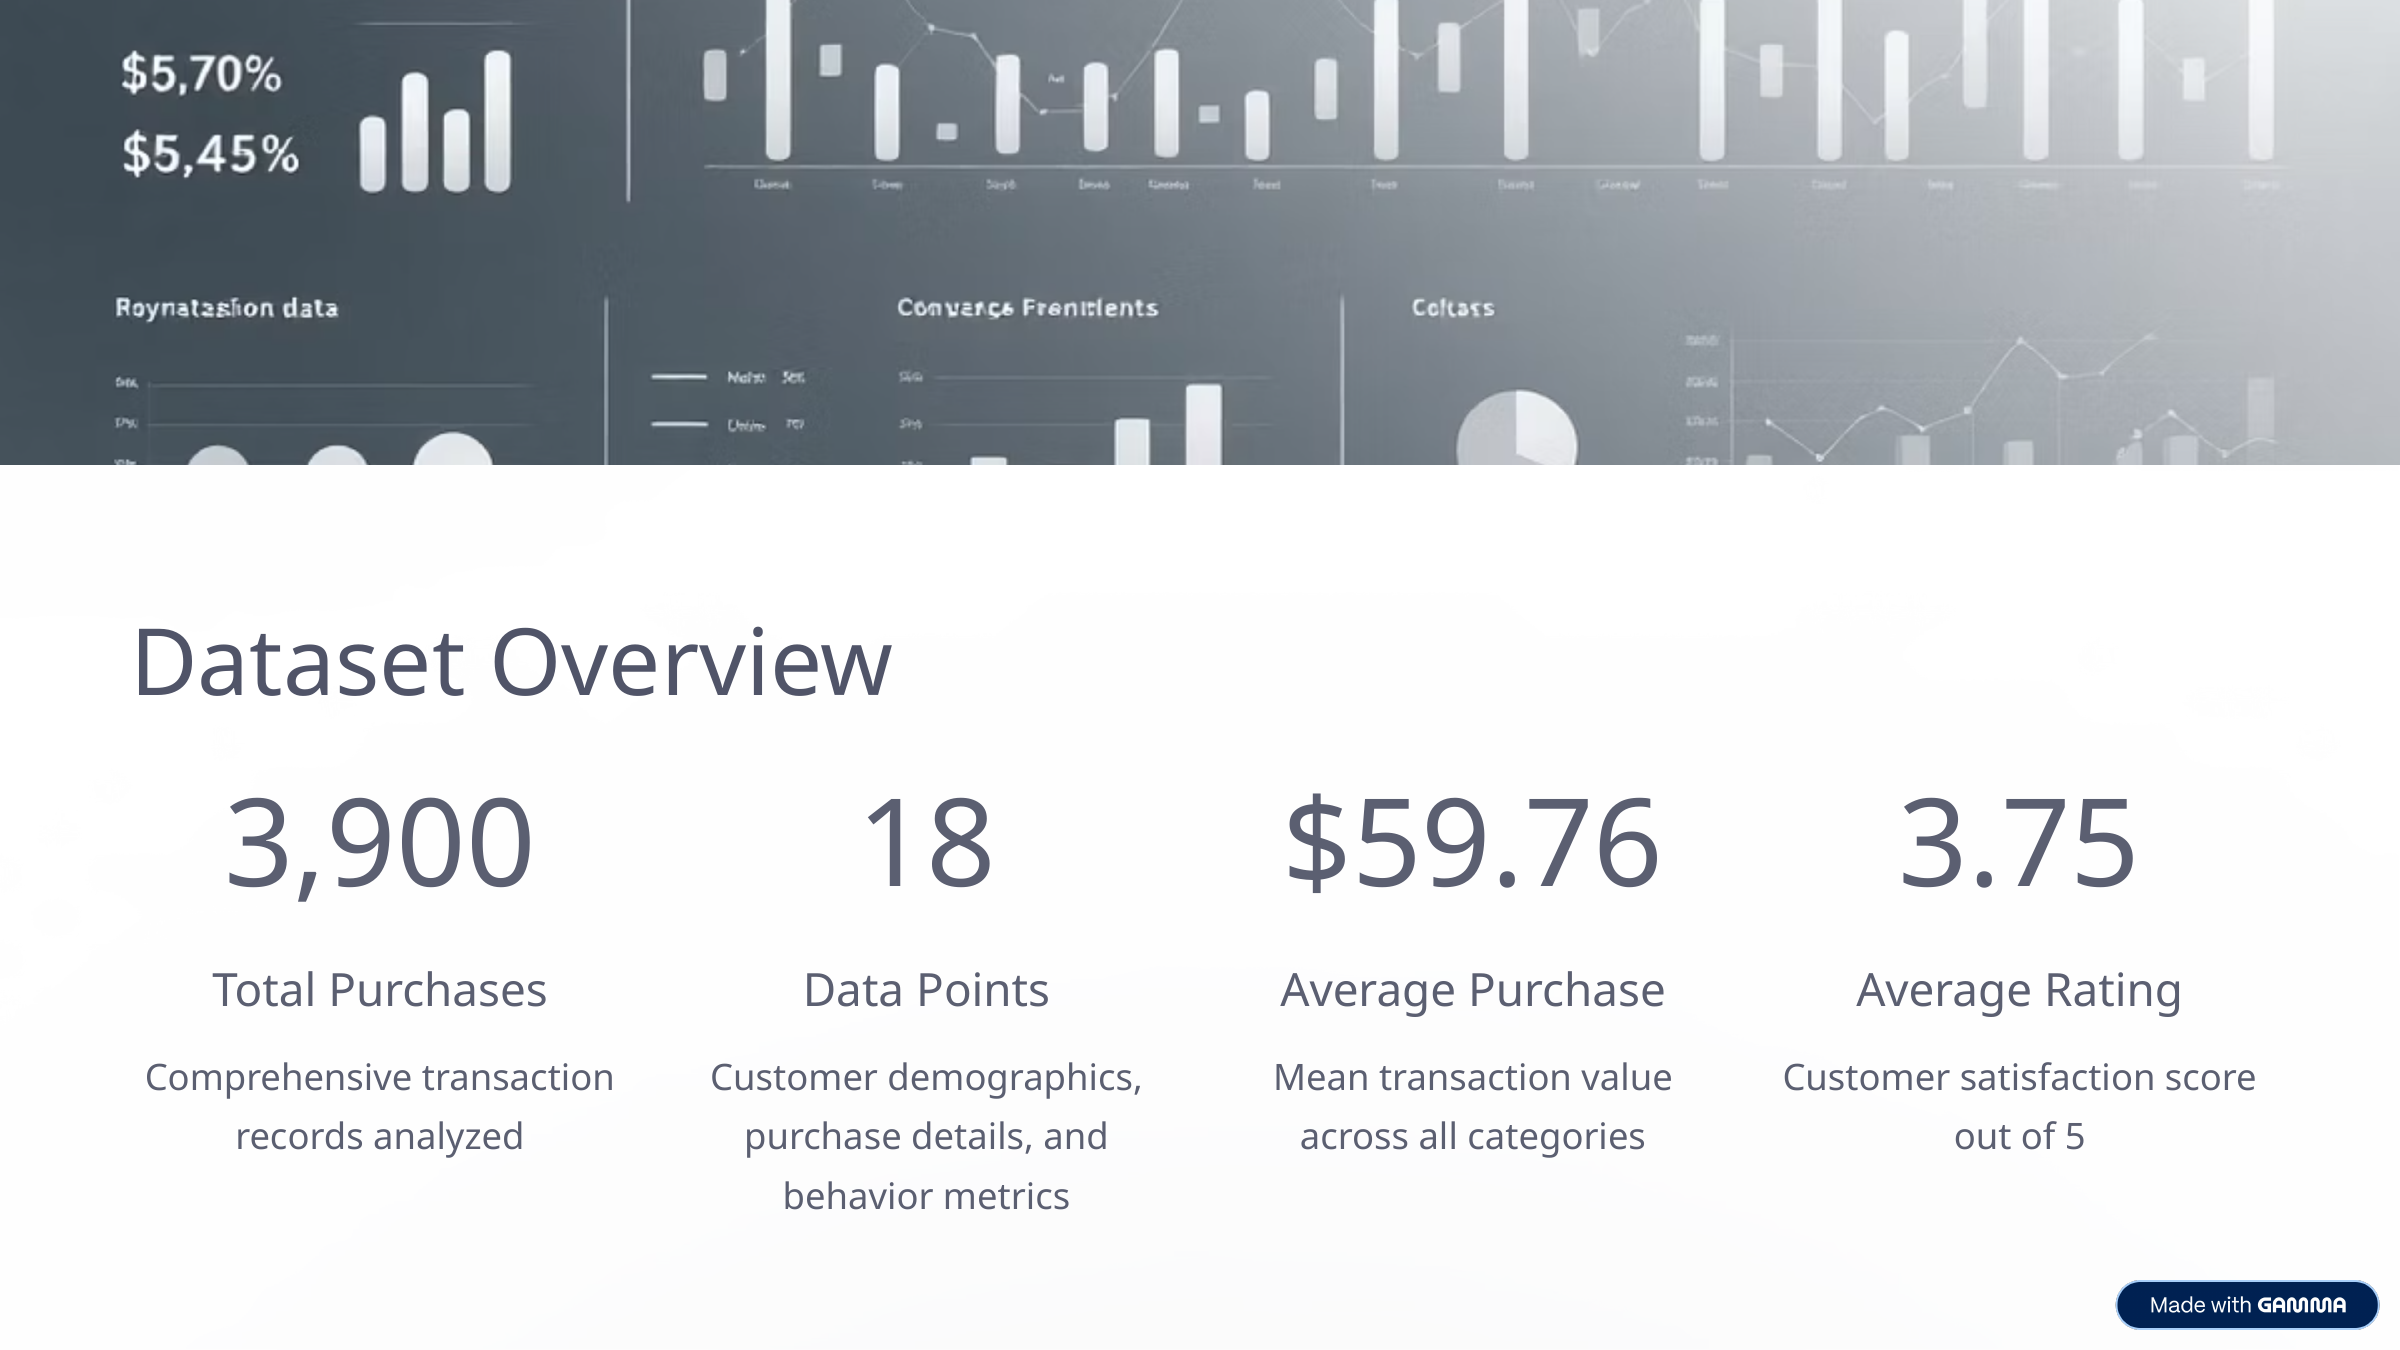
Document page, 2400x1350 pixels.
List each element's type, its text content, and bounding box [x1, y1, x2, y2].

text_box Total Purchases [147, 957, 613, 1016]
text_box Dataset Overview [130, 598, 1061, 715]
text_box Average Purchase [1240, 957, 1706, 1016]
text_box 18 [676, 788, 1177, 912]
text_box 3.75 [1769, 788, 2270, 912]
text_box Customer satisfaction score out of 5 [1769, 1038, 2270, 1158]
text_box $59.76 [1223, 788, 1724, 912]
text_box 3,900 [130, 788, 631, 912]
text_box Comprehensive transaction records analyzed [130, 1038, 631, 1158]
picture [0, 0, 2400, 466]
picture [2106, 1271, 2389, 1339]
text_box Mean transaction value across all categories [1223, 1038, 1724, 1158]
text_box Average Rating [1787, 957, 2253, 1016]
text_box Customer demographics, purchase details, and behavior metrics [676, 1038, 1177, 1217]
text_box Data Points [694, 957, 1160, 1016]
